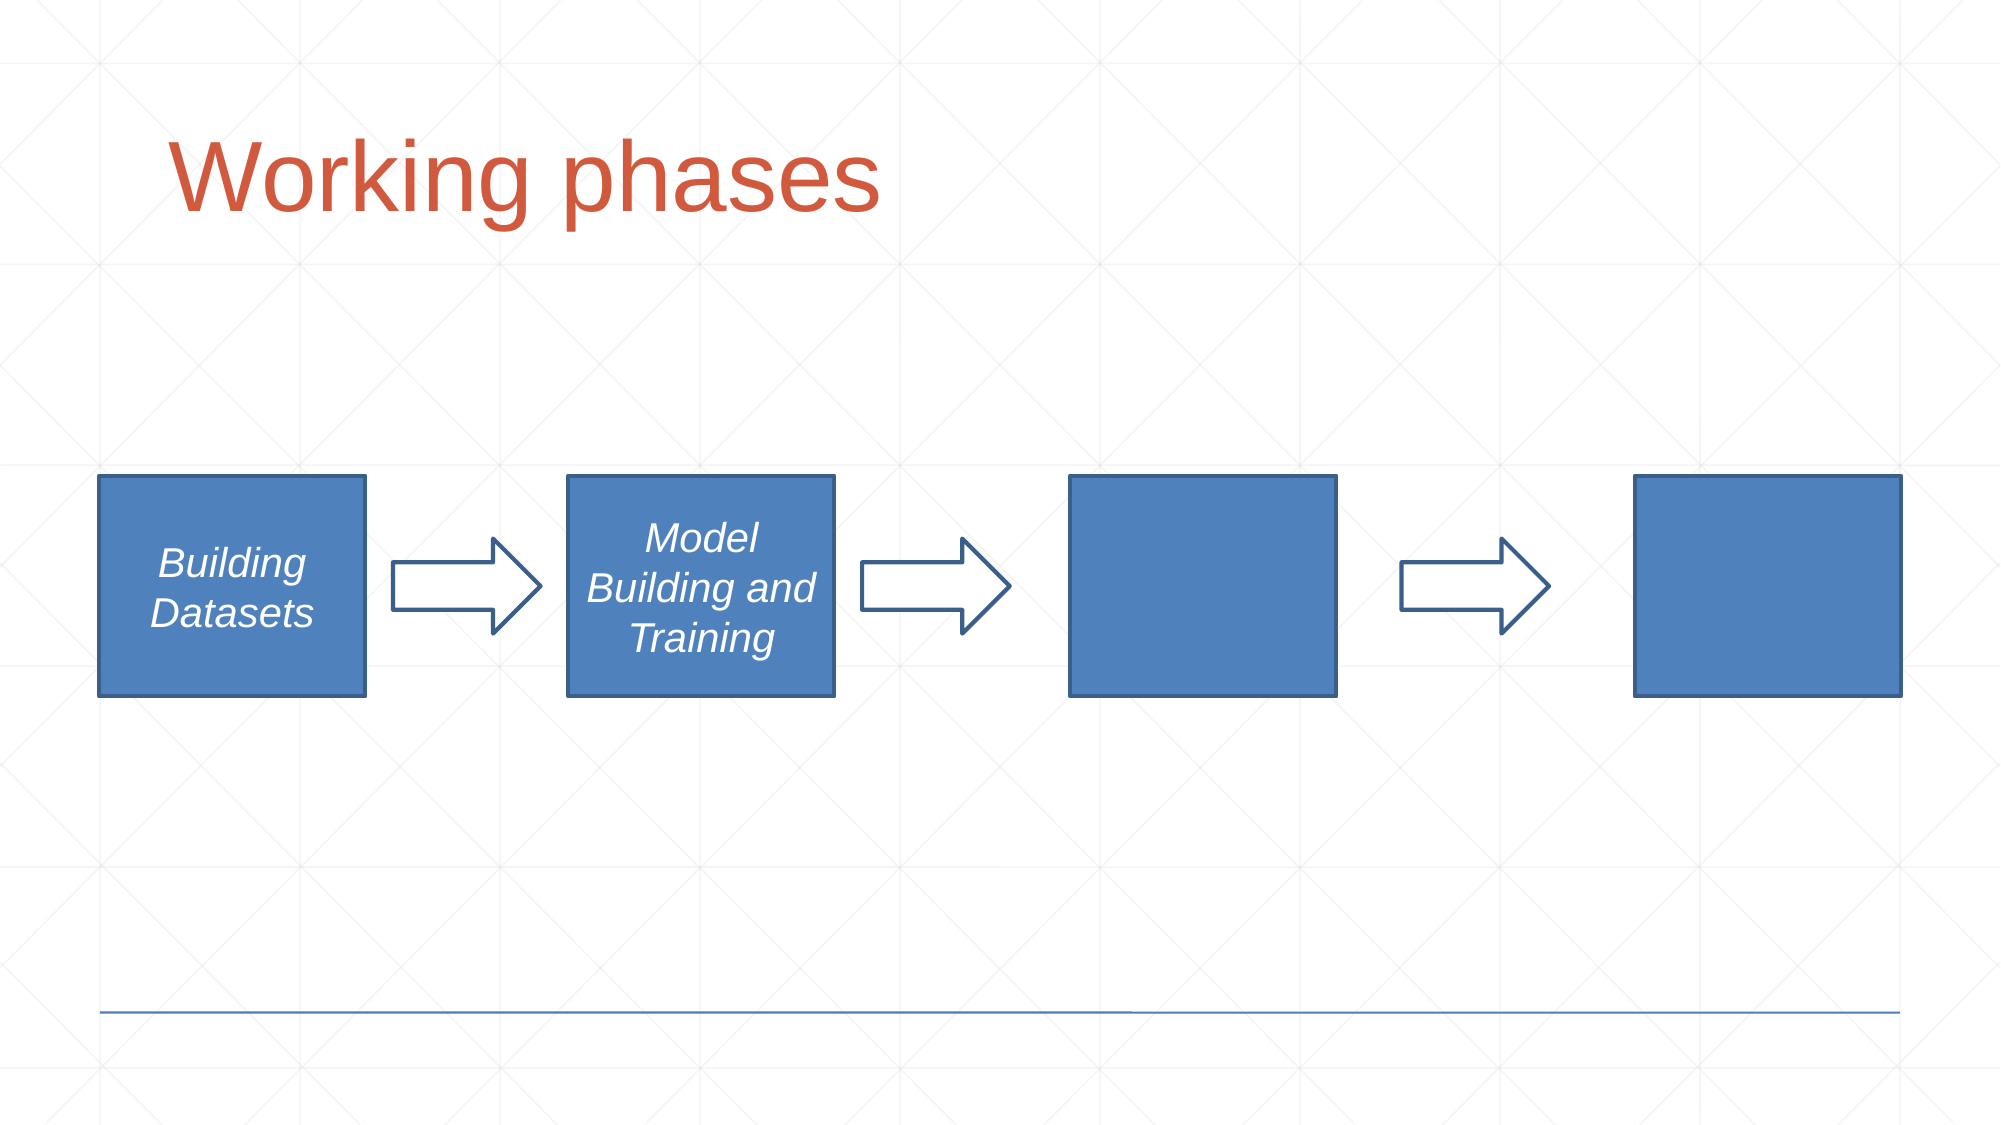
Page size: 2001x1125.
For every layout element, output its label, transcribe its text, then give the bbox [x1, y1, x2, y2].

text_box [1633, 474, 1903, 698]
text_box Building Datasets [97, 474, 367, 698]
text_box [1399, 536, 1552, 636]
text_box Model Building and Training [566, 474, 836, 698]
text_box [860, 536, 1012, 636]
text_box Working phases [154, 52, 1729, 240]
text_box [1068, 474, 1338, 698]
text_box [390, 536, 543, 636]
